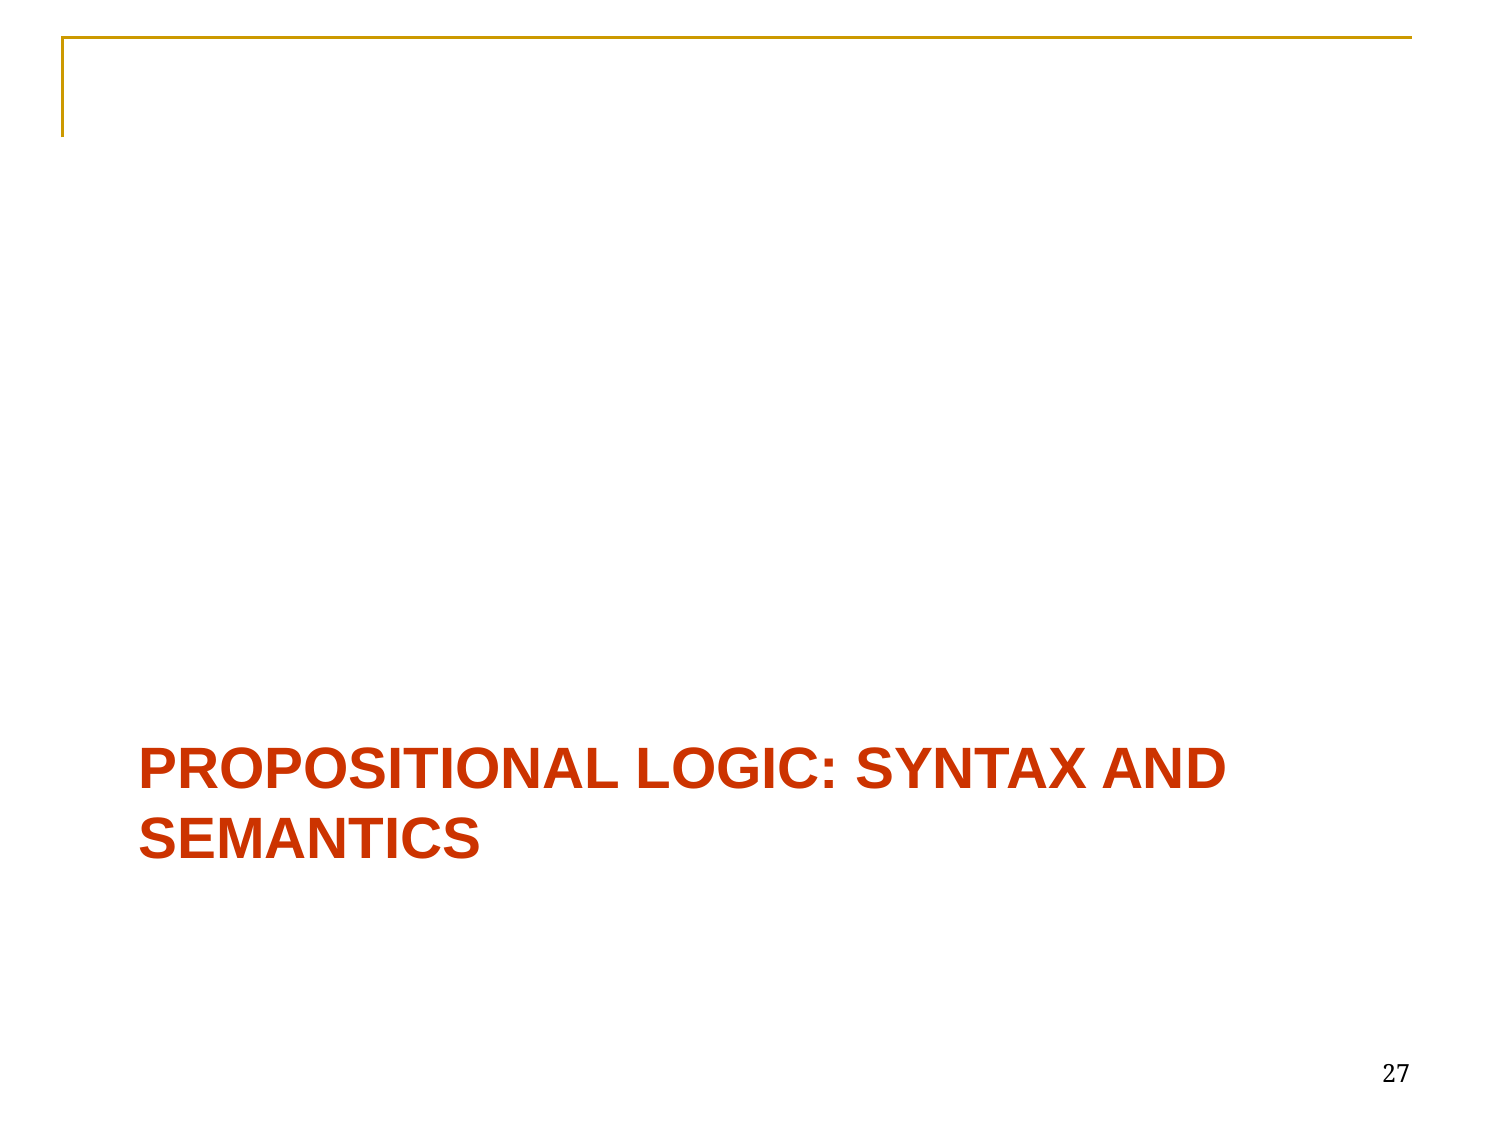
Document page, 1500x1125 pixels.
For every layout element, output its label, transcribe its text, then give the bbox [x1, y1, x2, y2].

slide_number 27 [1074, 1023, 1426, 1100]
title Propositional logic: syntax and semantics [123, 722, 1500, 947]
